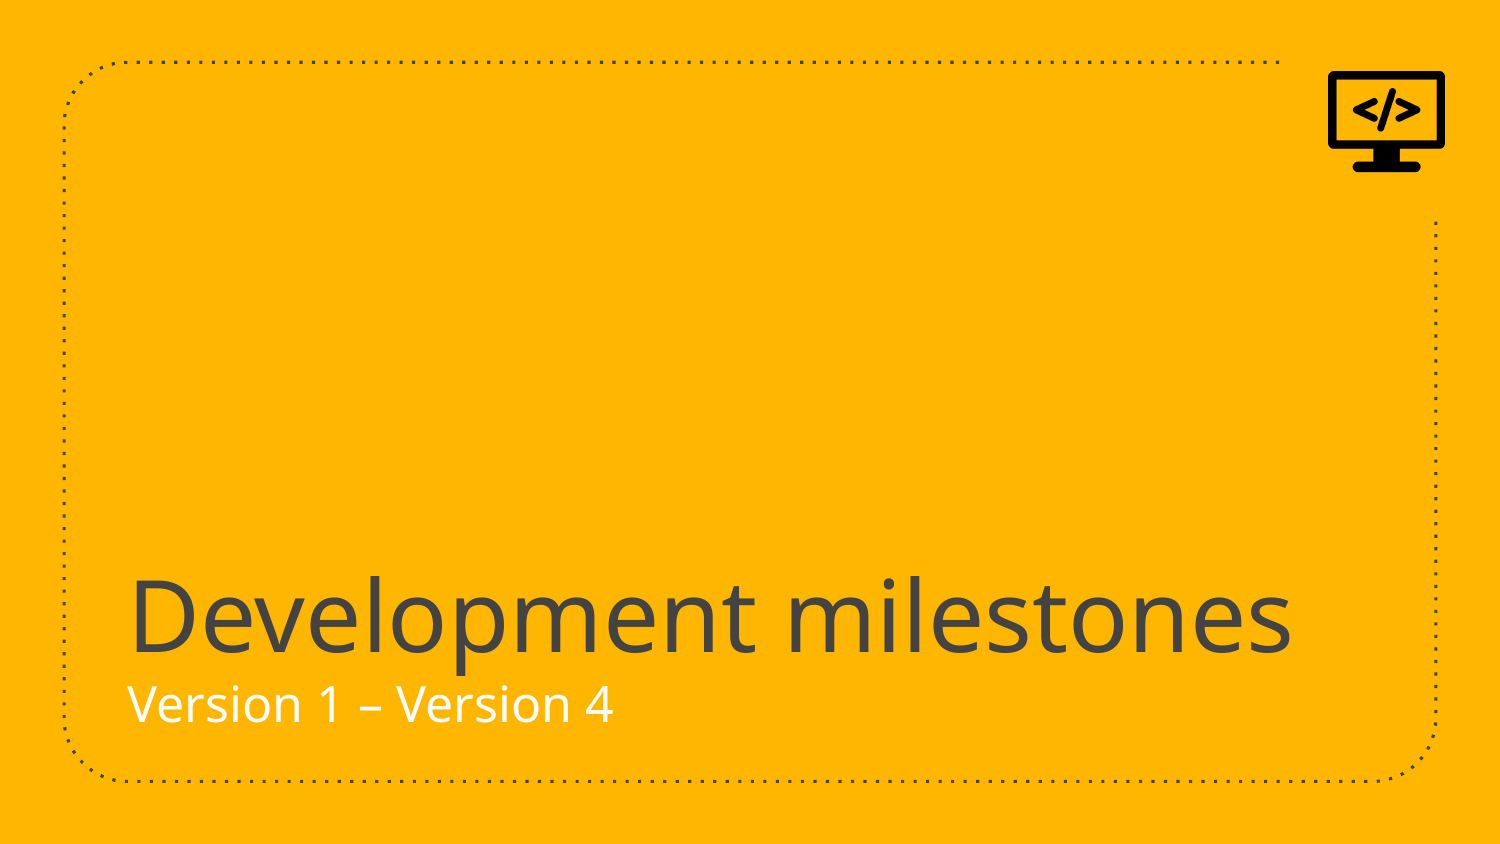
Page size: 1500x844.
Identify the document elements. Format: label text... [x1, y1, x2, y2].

title Development milestones Version 1 – Version 4 [112, 617, 1388, 808]
picture [1328, 63, 1445, 180]
